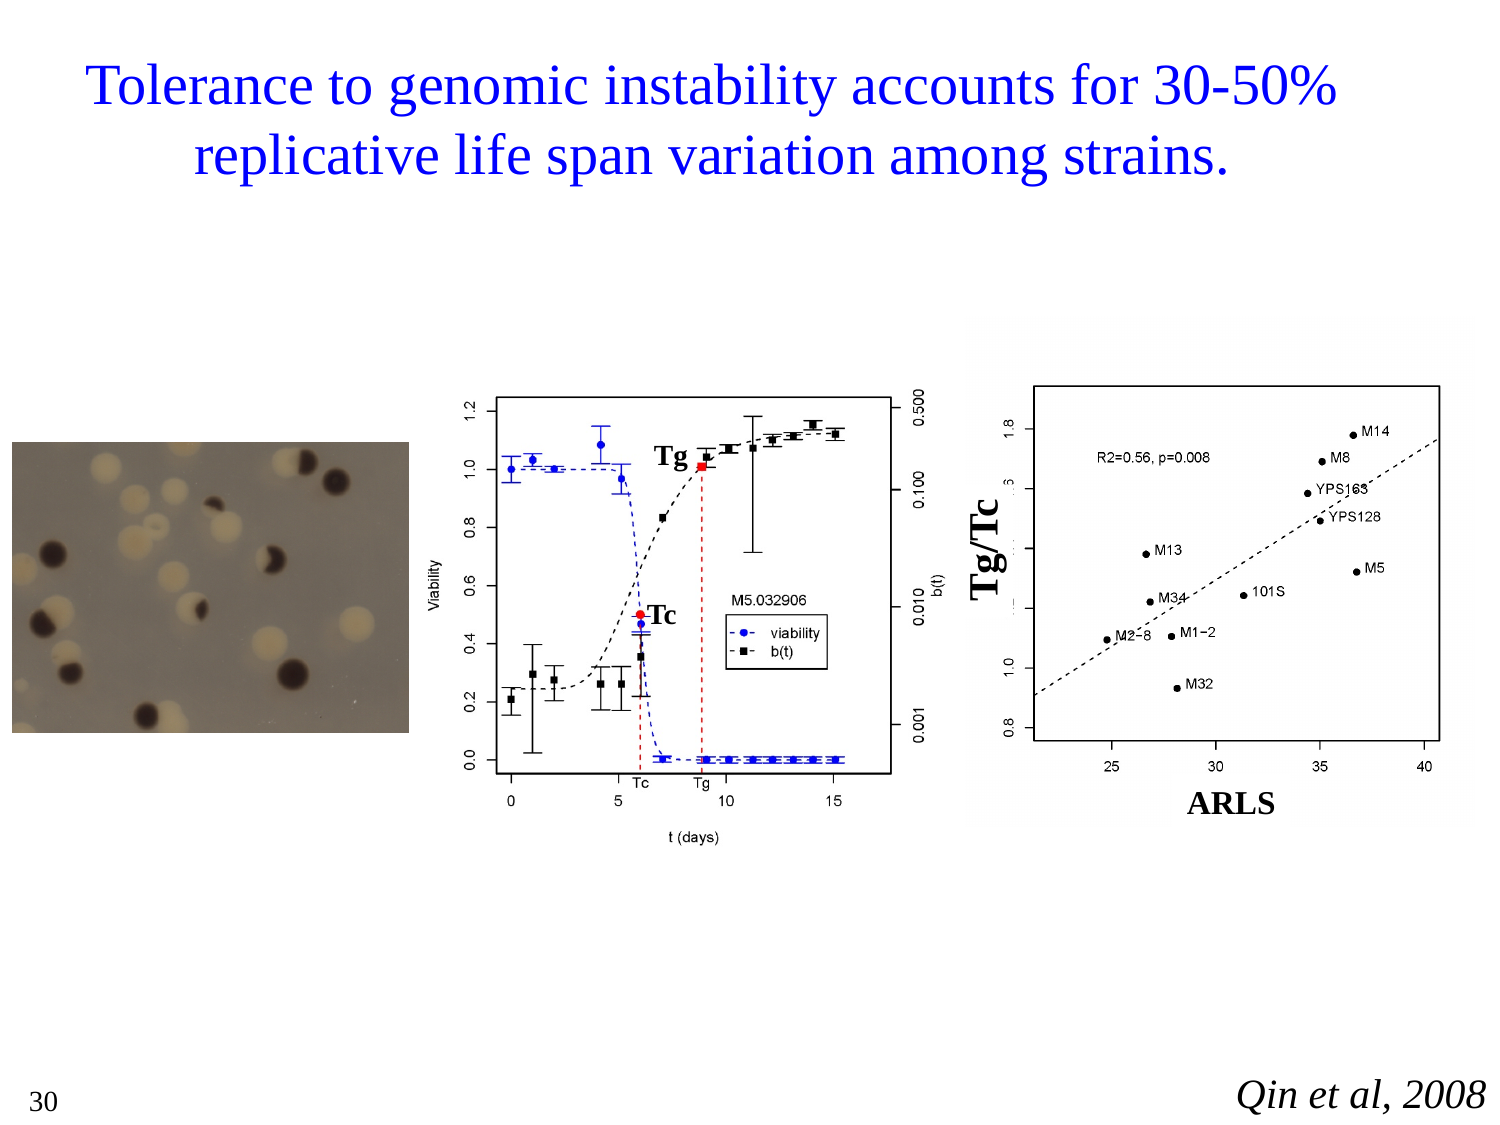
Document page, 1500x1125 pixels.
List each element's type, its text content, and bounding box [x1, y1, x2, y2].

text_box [963, 316, 1475, 827]
text_box Qin et al, 2008 [1220, 1059, 1500, 1125]
picture [12, 442, 410, 733]
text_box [422, 322, 965, 866]
title Tolerance to genomic instability accounts for 30-50% replicative life span variation among strains. [30, 22, 1394, 211]
